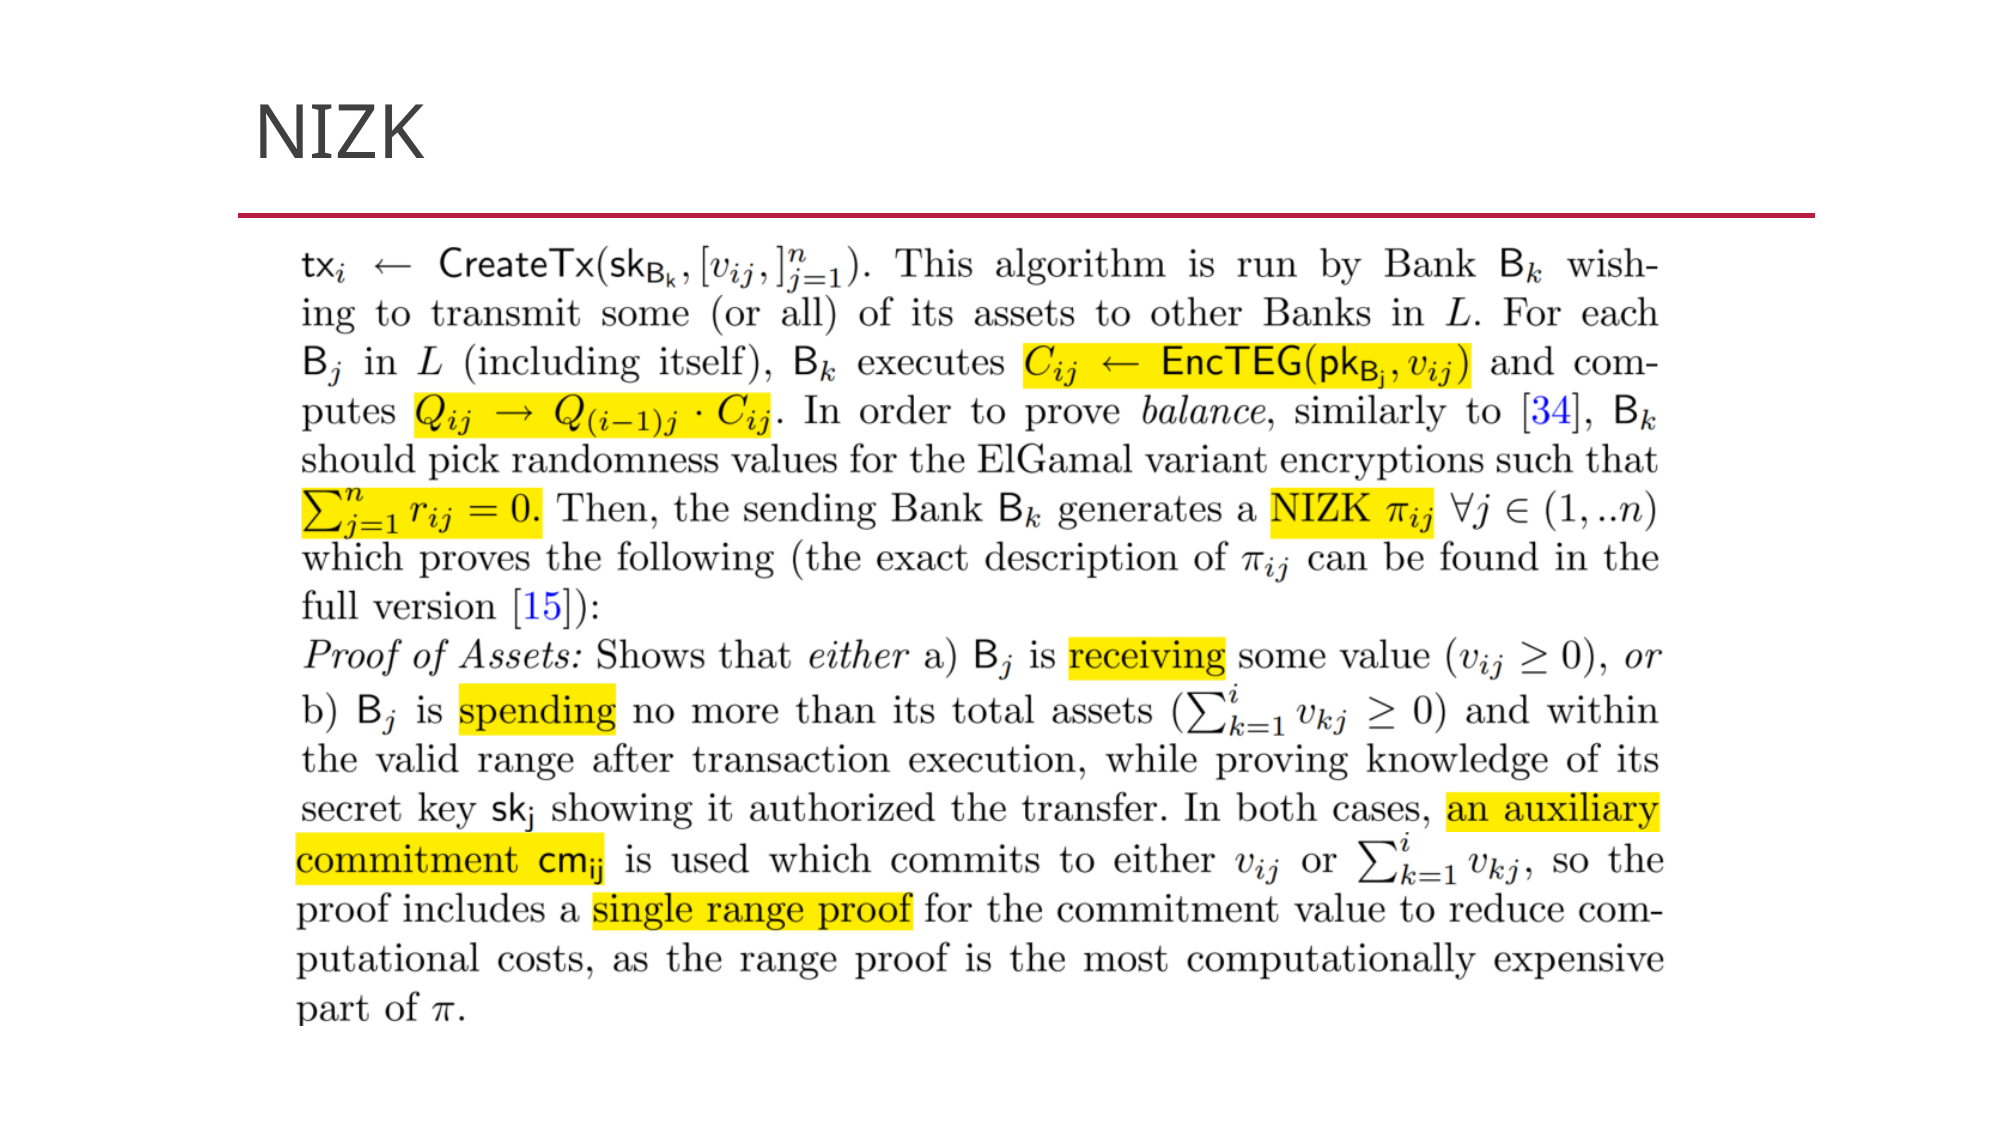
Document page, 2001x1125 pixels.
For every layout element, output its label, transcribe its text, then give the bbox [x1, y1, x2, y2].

picture [294, 240, 1668, 1026]
title NIZK [238, 86, 1814, 259]
